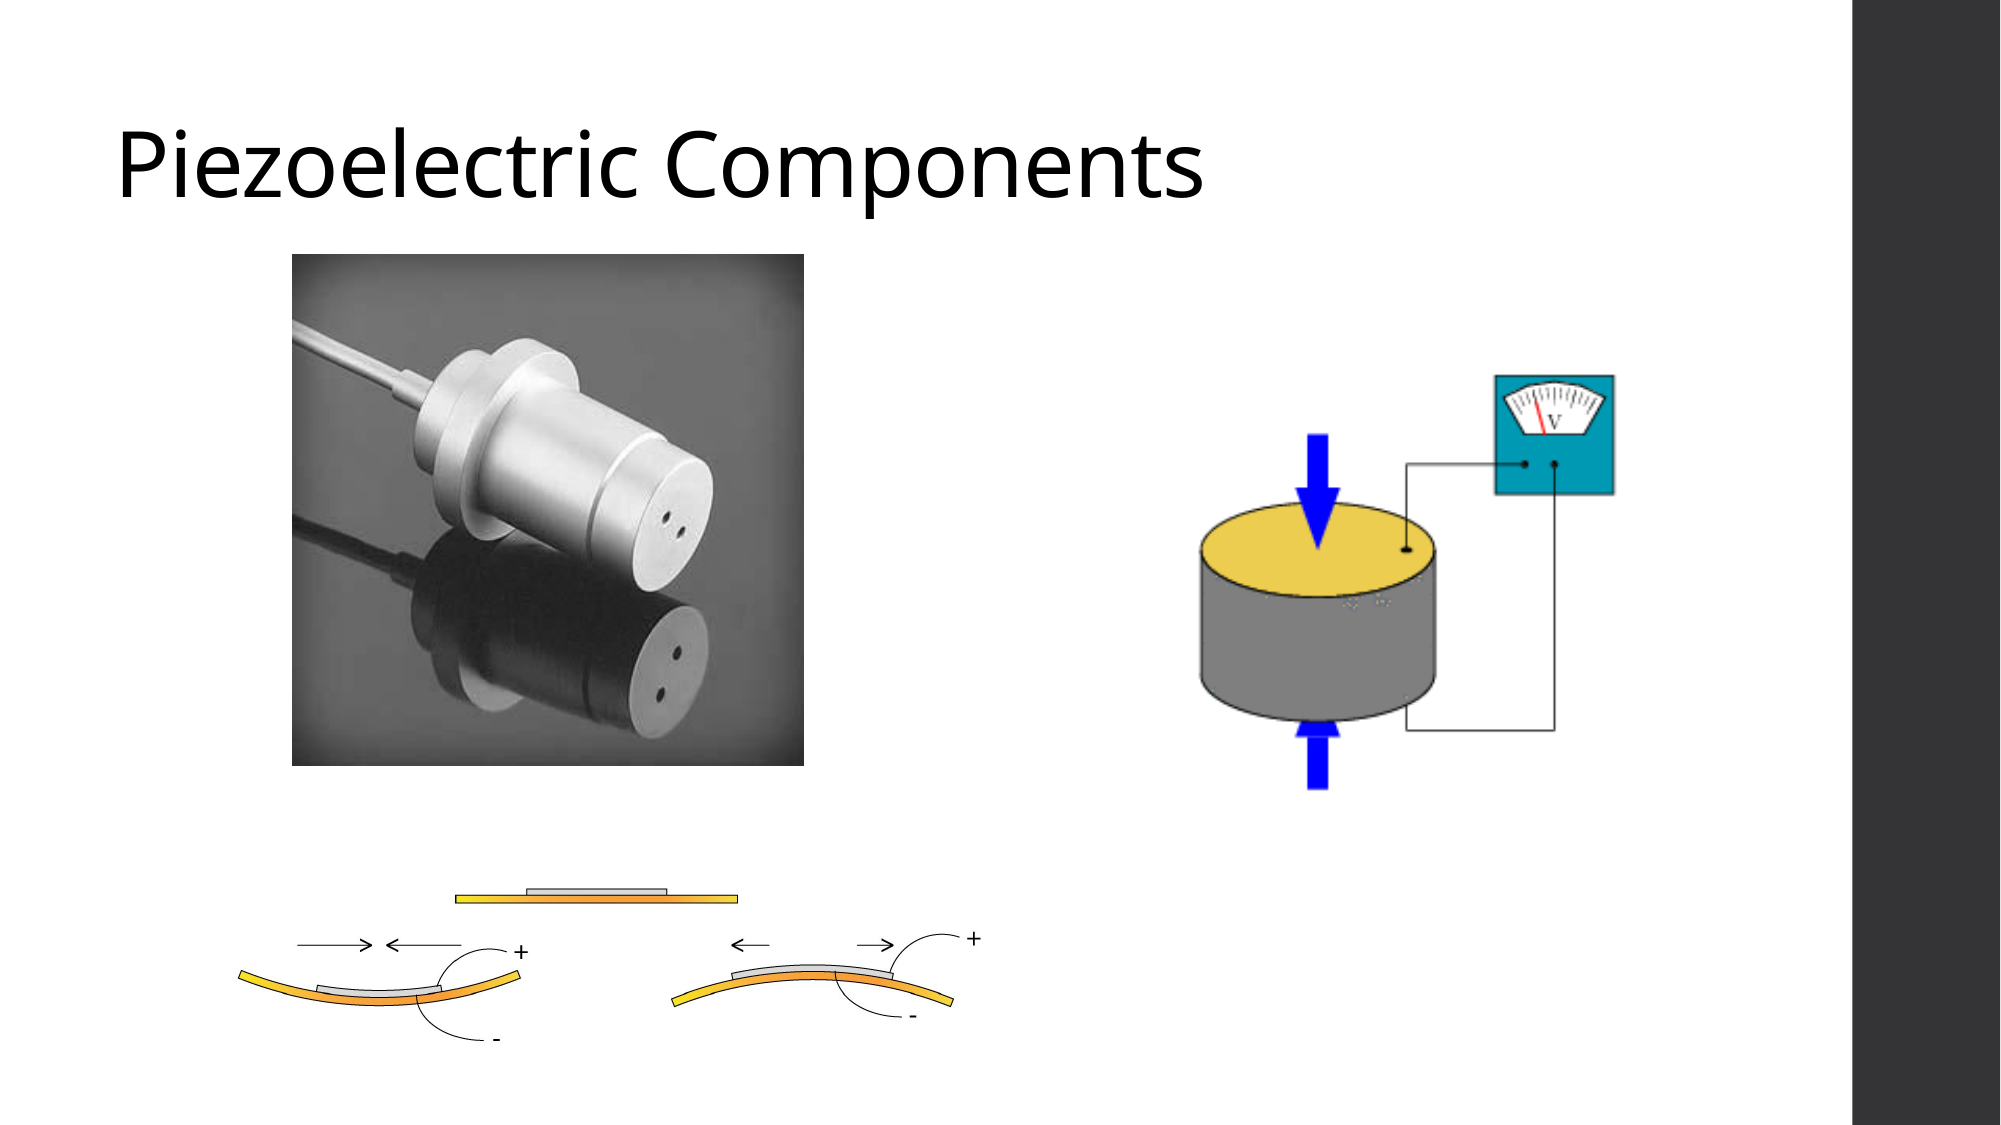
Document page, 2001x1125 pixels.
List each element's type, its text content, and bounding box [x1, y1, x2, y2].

picture [1141, 314, 1675, 849]
picture [292, 254, 804, 767]
title Piezoelectric Components [99, 45, 1900, 233]
picture [145, 823, 1077, 1078]
